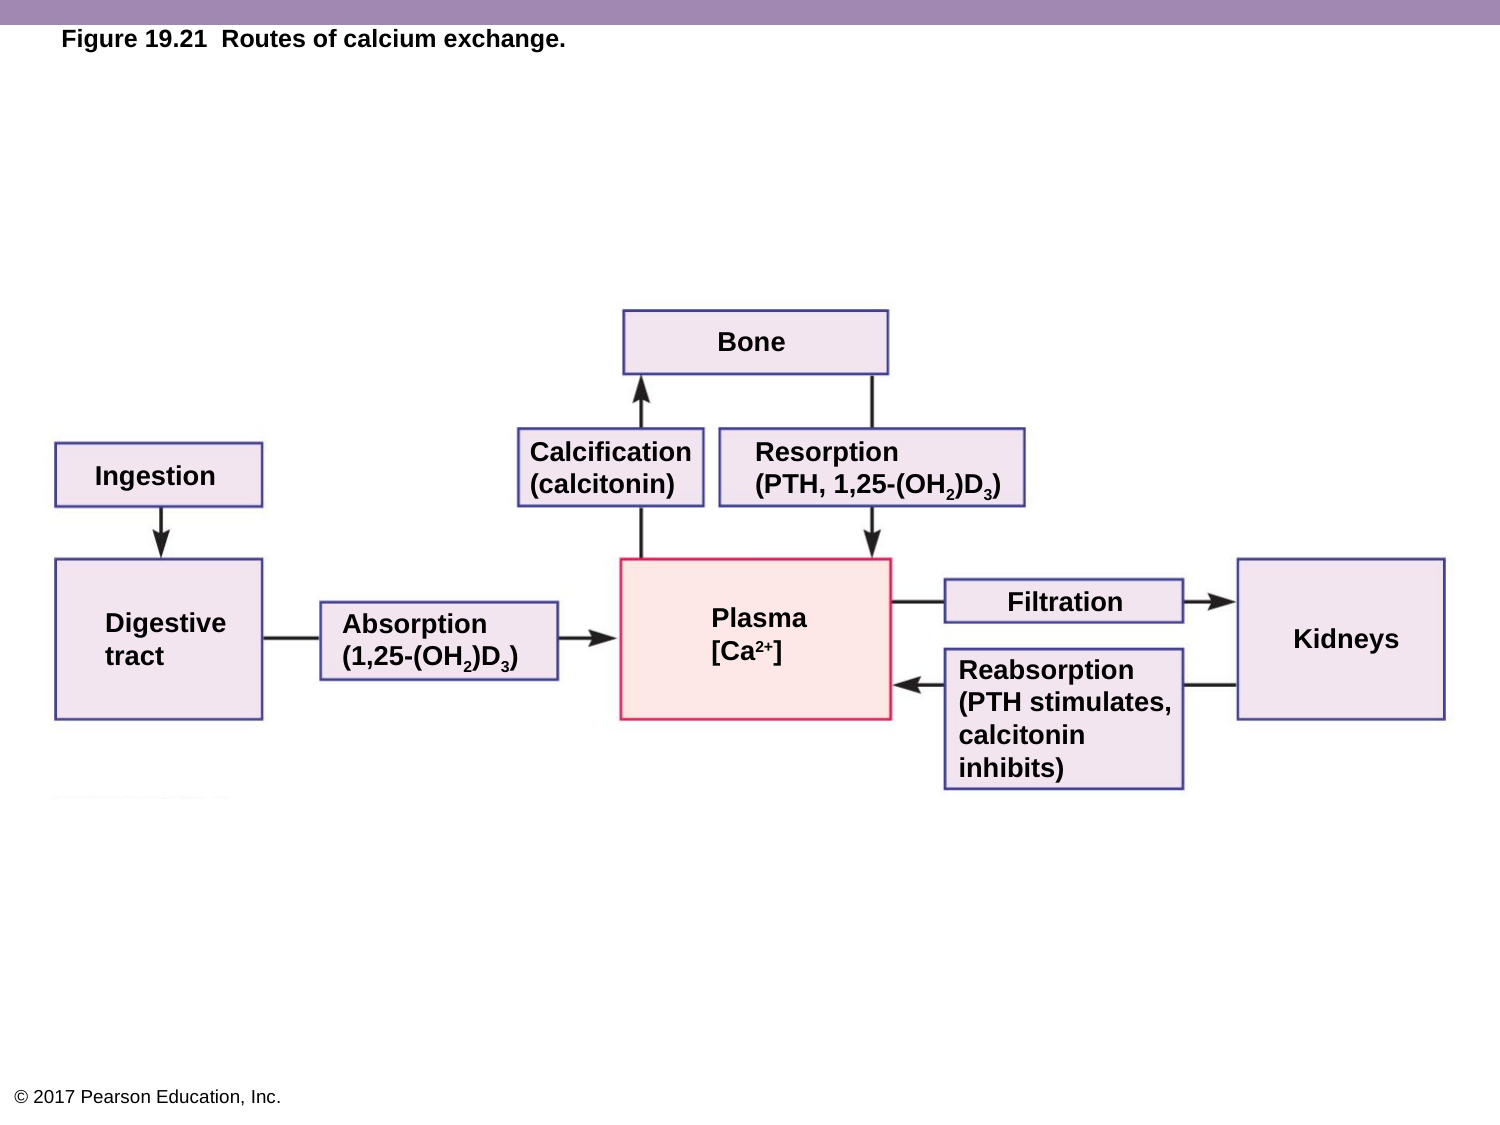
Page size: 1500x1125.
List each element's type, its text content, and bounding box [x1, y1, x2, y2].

title Figure 19.21 Routes of calcium exchange. [46, 14, 1500, 61]
picture [44, 299, 1456, 799]
